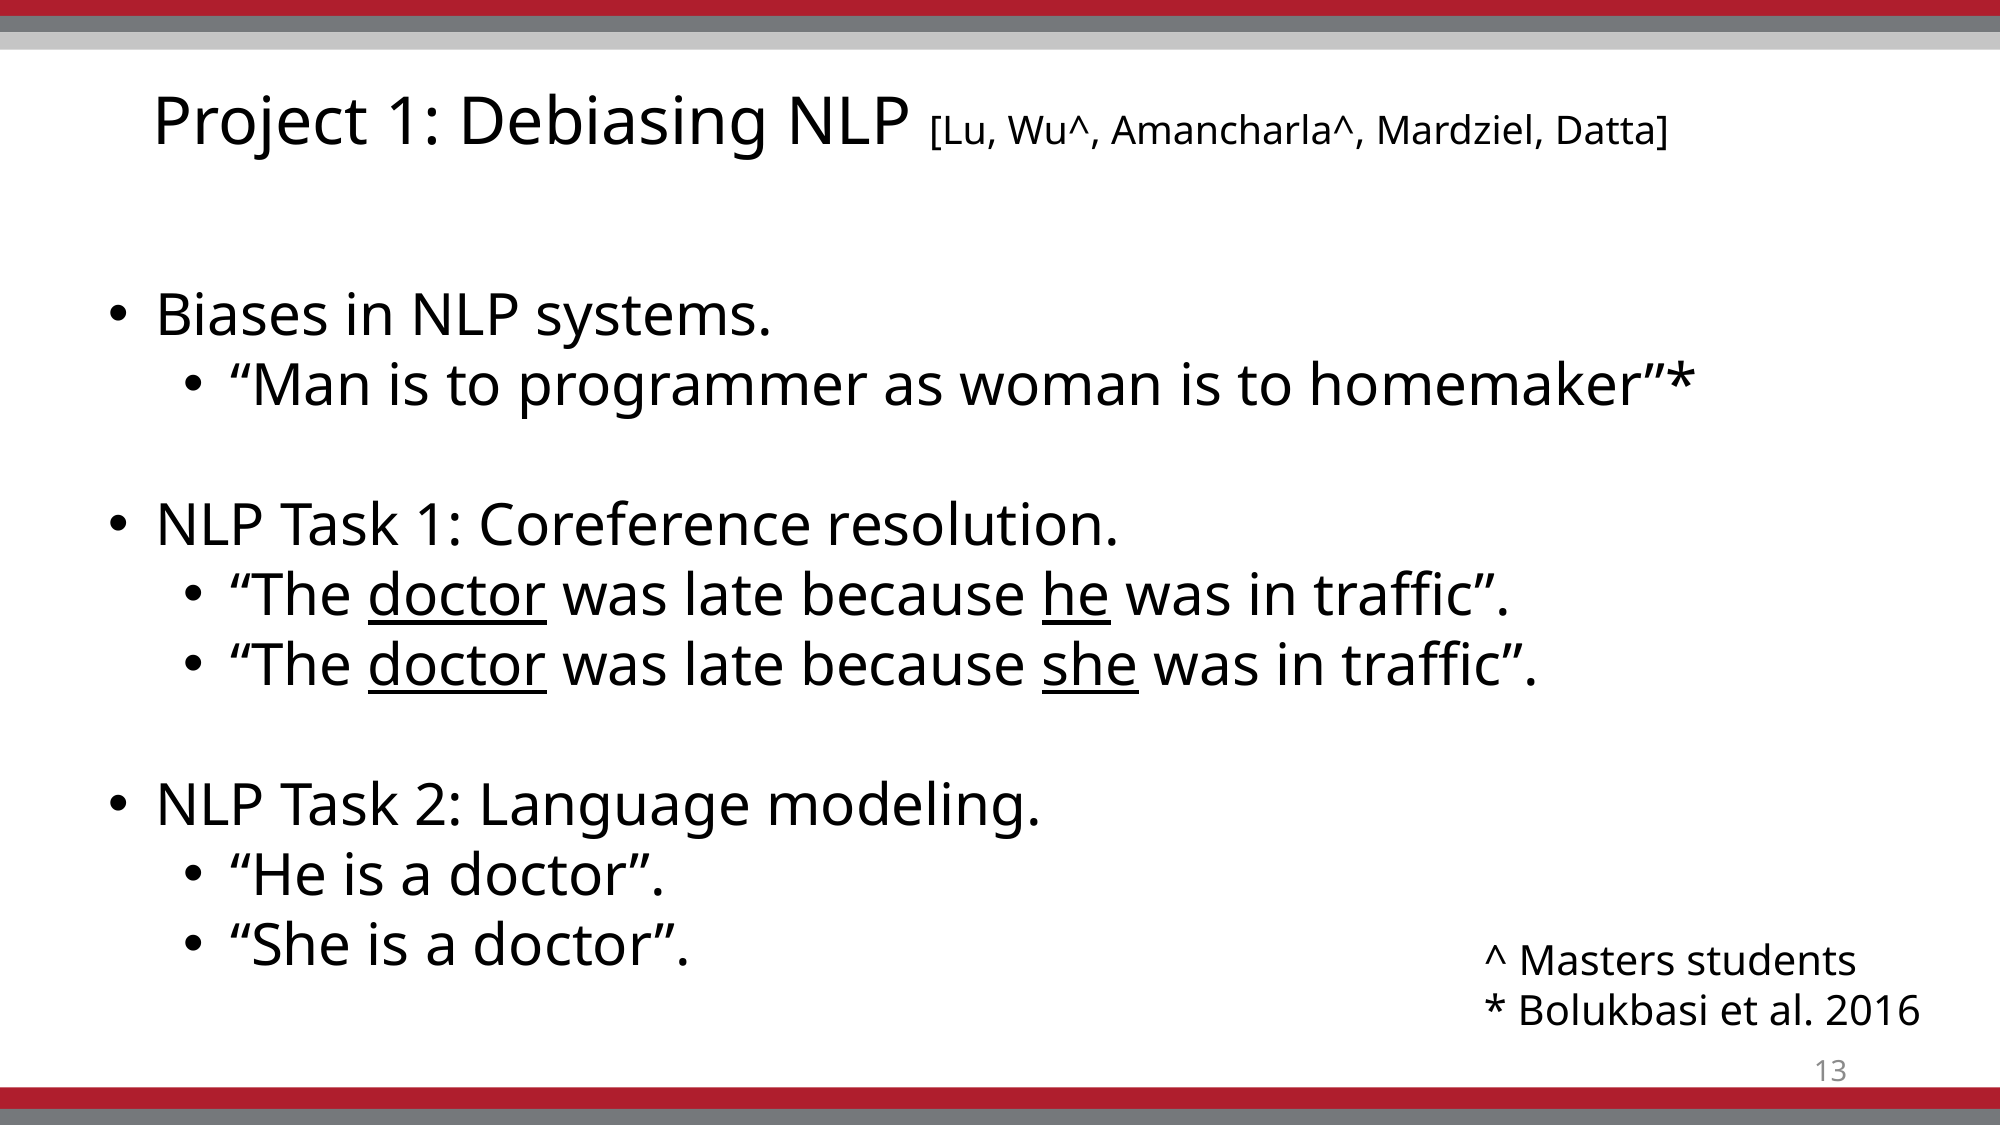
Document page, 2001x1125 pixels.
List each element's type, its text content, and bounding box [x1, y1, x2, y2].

slide_number 13 [1412, 1042, 1863, 1103]
text_box Biases in NLP systems. “Man is to programmer as woman is to homemaker”* NLP Task 1: Coreference resolution. “The doctor was late because he was in traffic”. “The doctor was late because she was in traffic”. NLP Task 2: Language modeling. “He is a doctor”. “She is a doctor”. [93, 270, 1714, 985]
text_box ^ Masters students * Bolukbasi et al. 2016 [1469, 926, 1936, 1042]
title Project 1: Debiasing NLP [Lu, Wu^, Amancharla^, Mardziel, Datta] [137, 14, 1863, 233]
